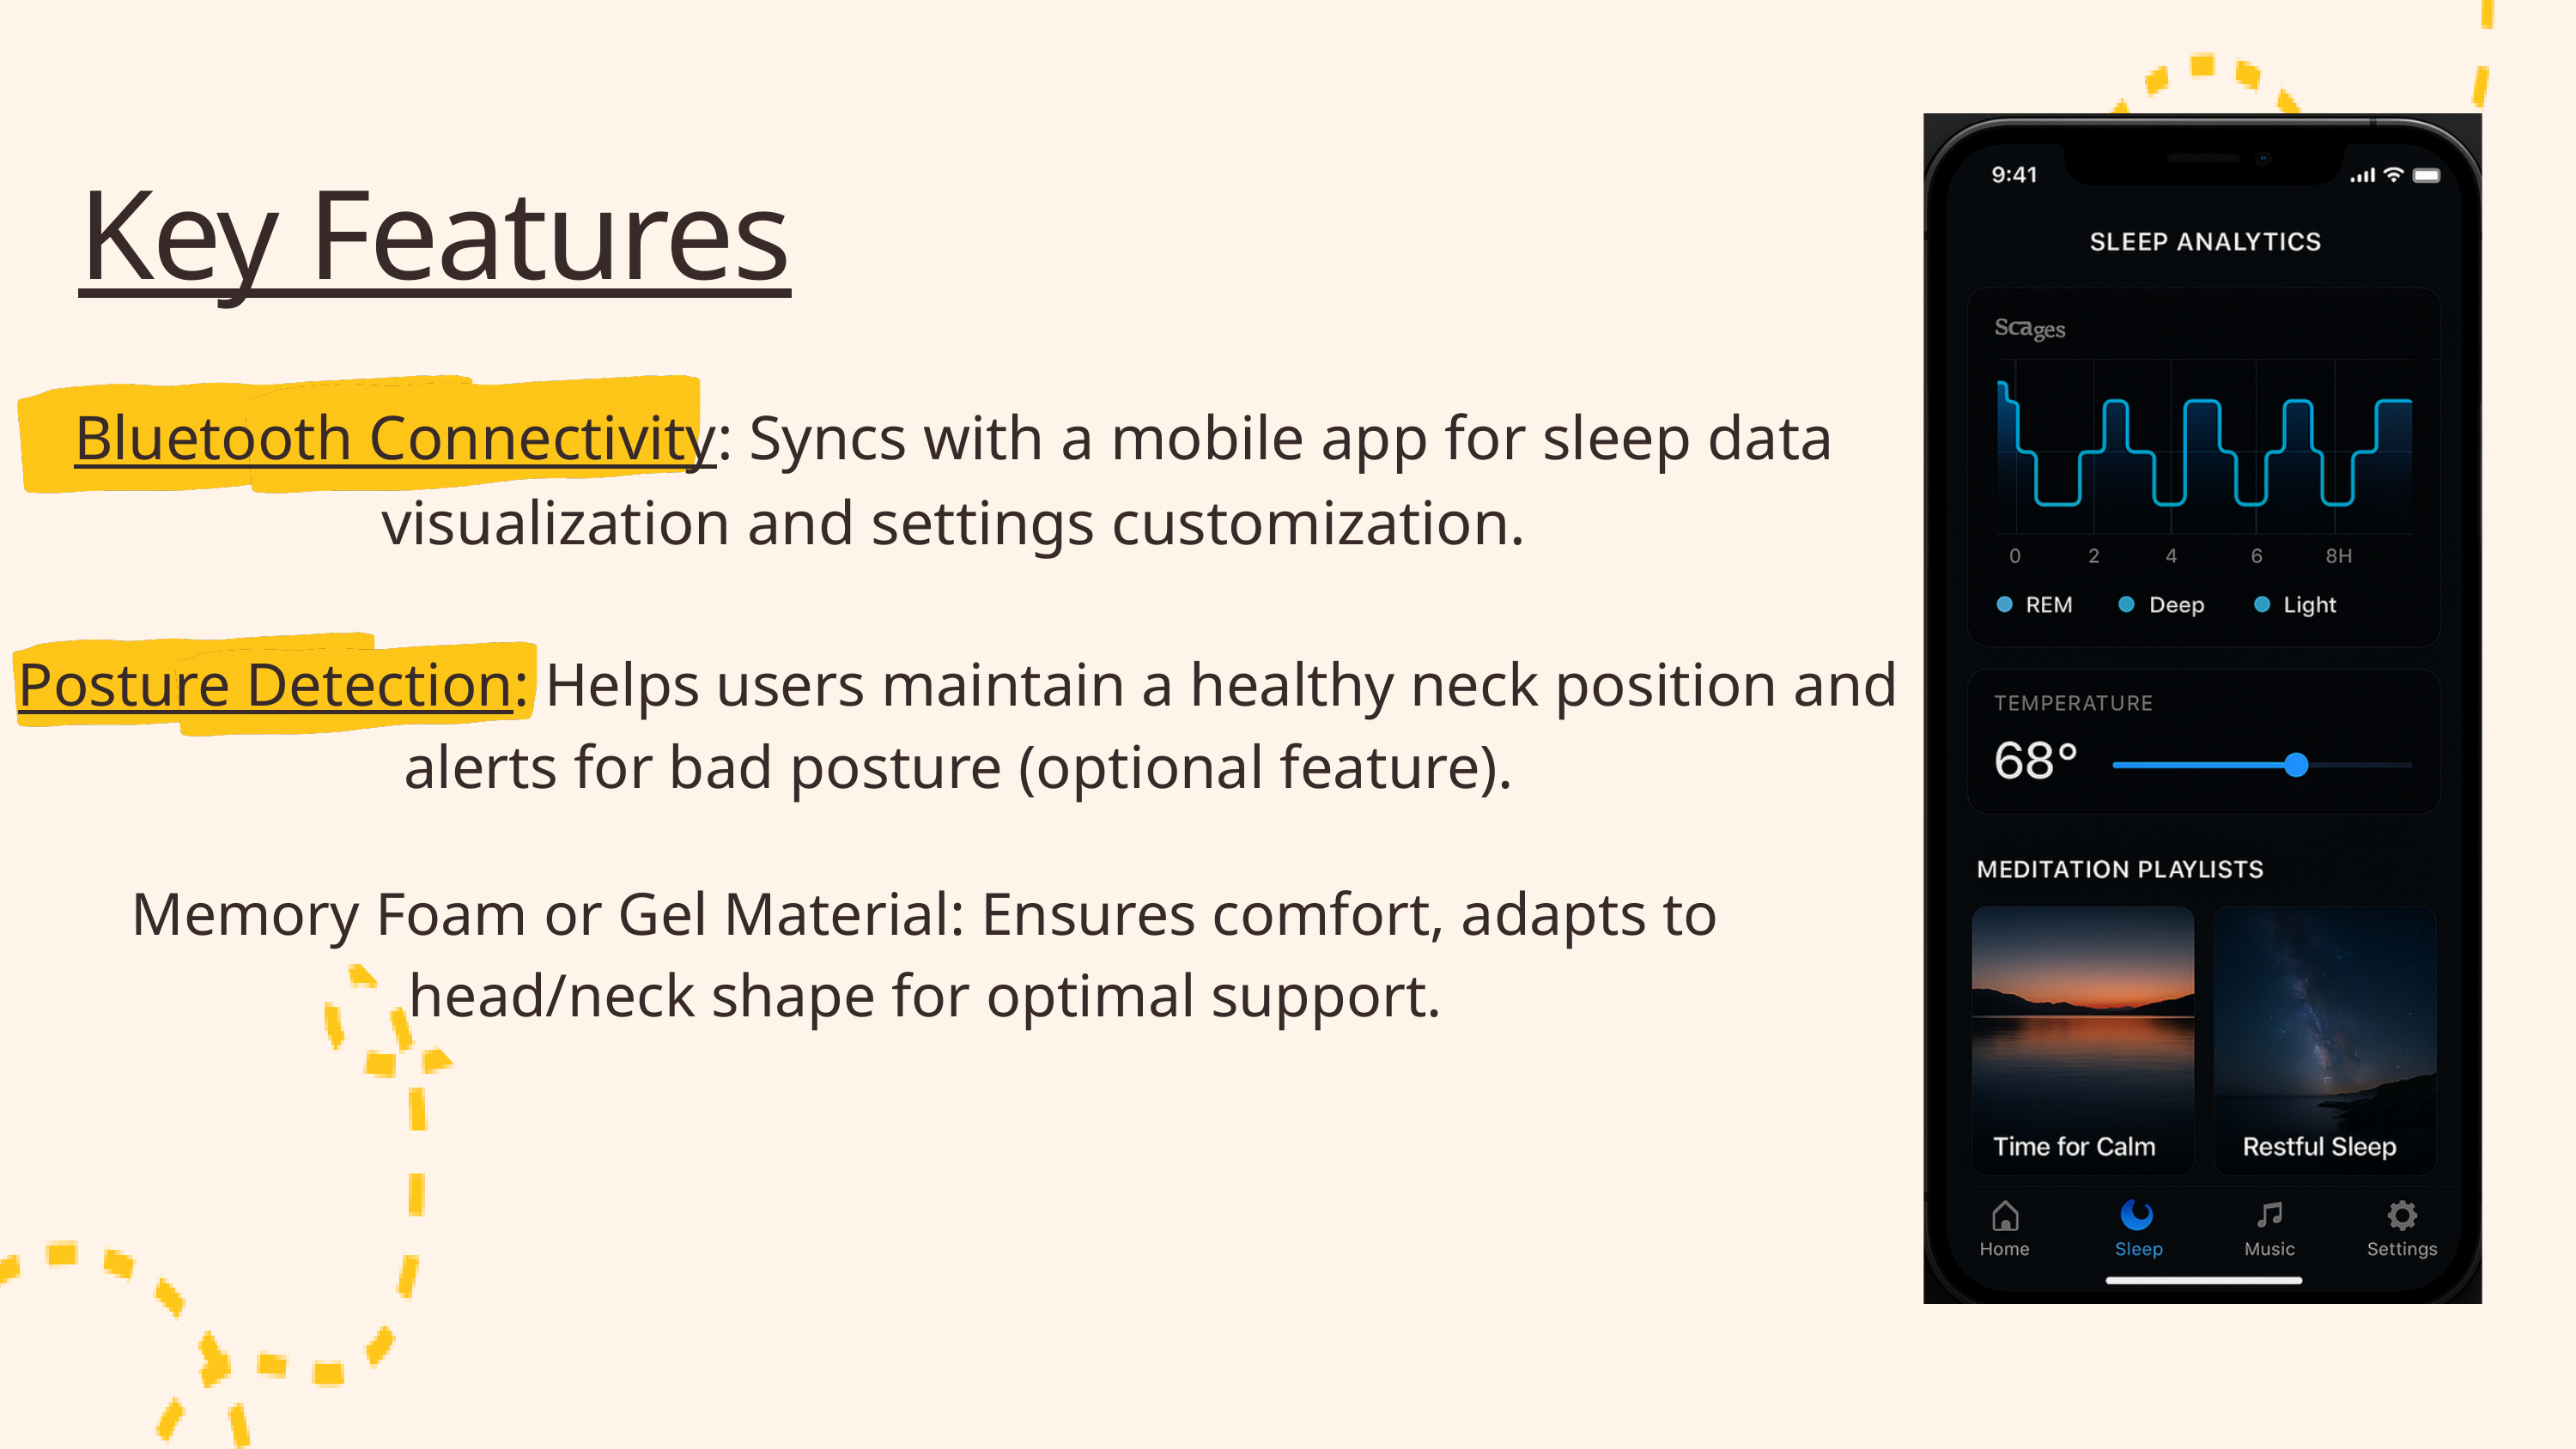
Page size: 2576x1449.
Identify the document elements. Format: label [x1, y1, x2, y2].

text_box [0, 0, 2576, 1449]
